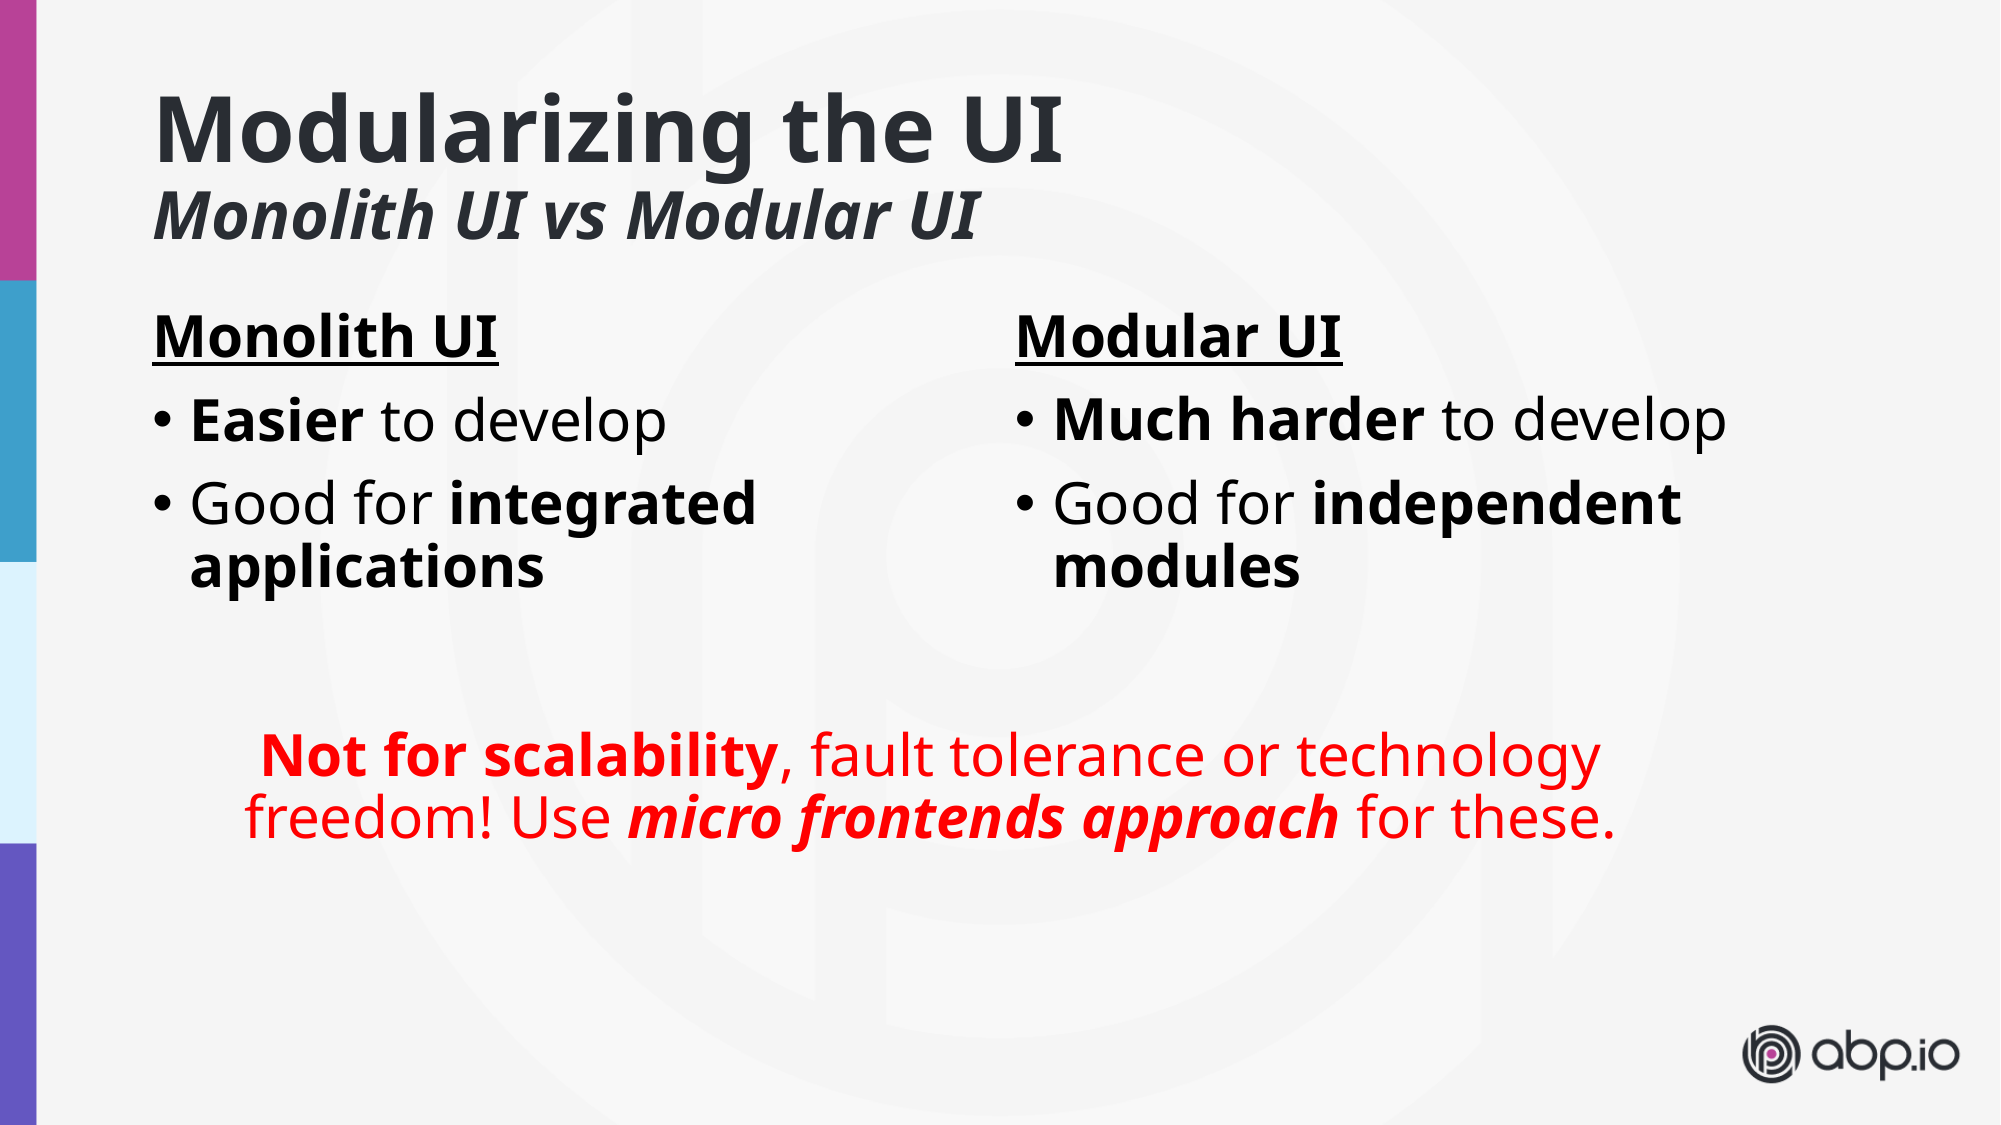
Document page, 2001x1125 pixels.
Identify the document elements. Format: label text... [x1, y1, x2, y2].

picture [0, 0, 2001, 1125]
list Monolith UI Easier to develop Good for integrated applications [137, 299, 948, 668]
text_box Not for scalability, fault tolerance or technology freedom! Use micro frontends approach for these. [137, 718, 1724, 1035]
text_box Modular UI Much harder to develop Good for independent modules [999, 299, 1810, 668]
title Modularizing the UI Monolith UI vs Modular UI [137, 59, 1863, 278]
